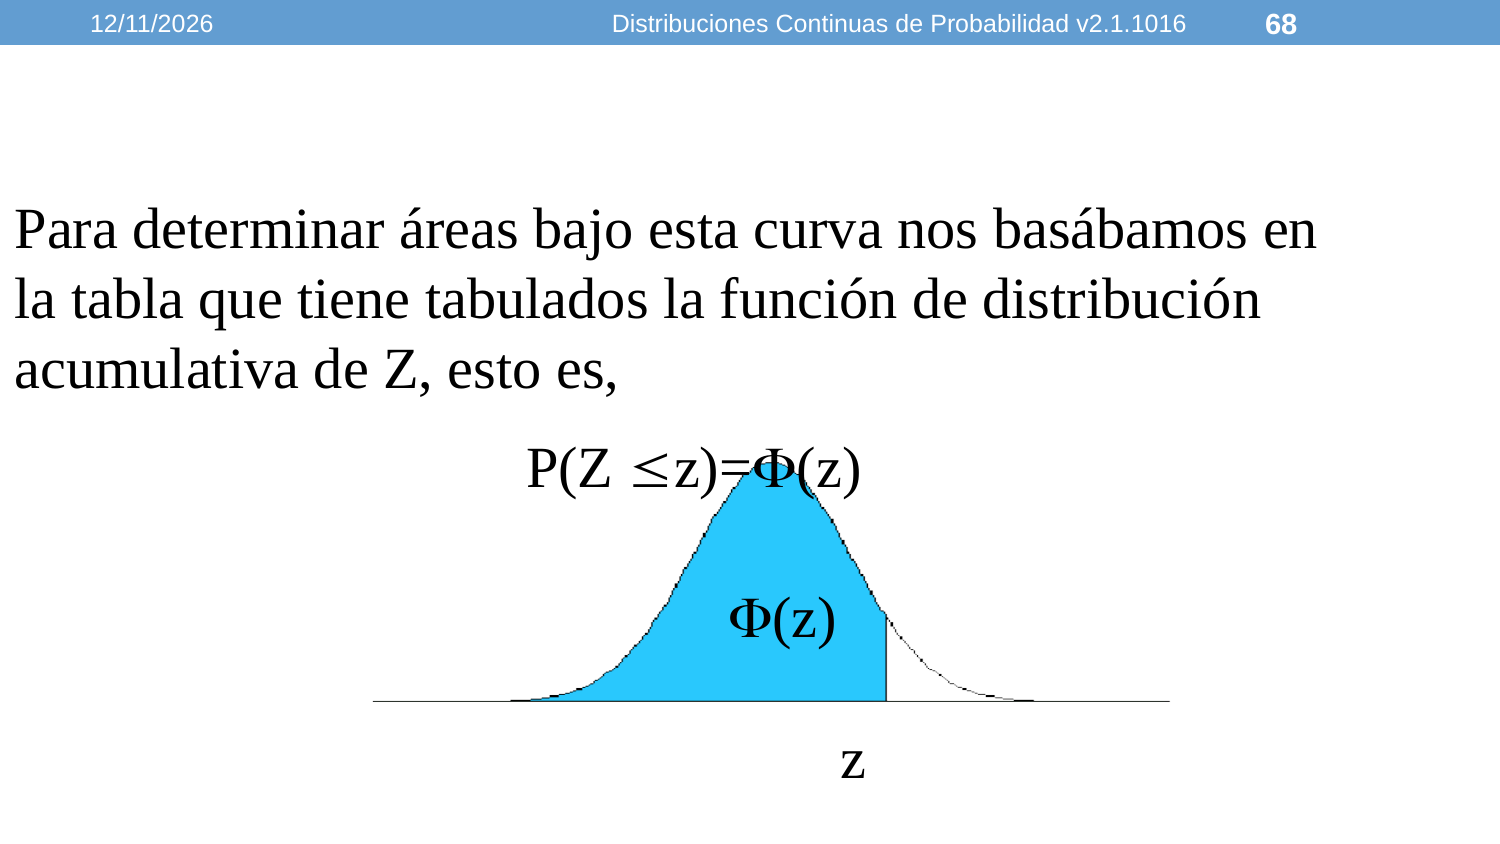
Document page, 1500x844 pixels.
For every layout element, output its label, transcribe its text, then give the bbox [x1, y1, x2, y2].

footer Distribuciones Continuas de Probabilidad v2.1.1016 [562, 2, 1238, 43]
text_box z [825, 722, 881, 798]
text_box Para determinar áreas bajo esta curva nos basábamos en la tabla que tiene tabulados la función de distribución acumulativa de Z, esto es, P(Z z)=(z) [0, 182, 1388, 507]
picture [287, 421, 1261, 716]
slide_number 68 [1250, 2, 1425, 43]
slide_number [75, 2, 550, 43]
